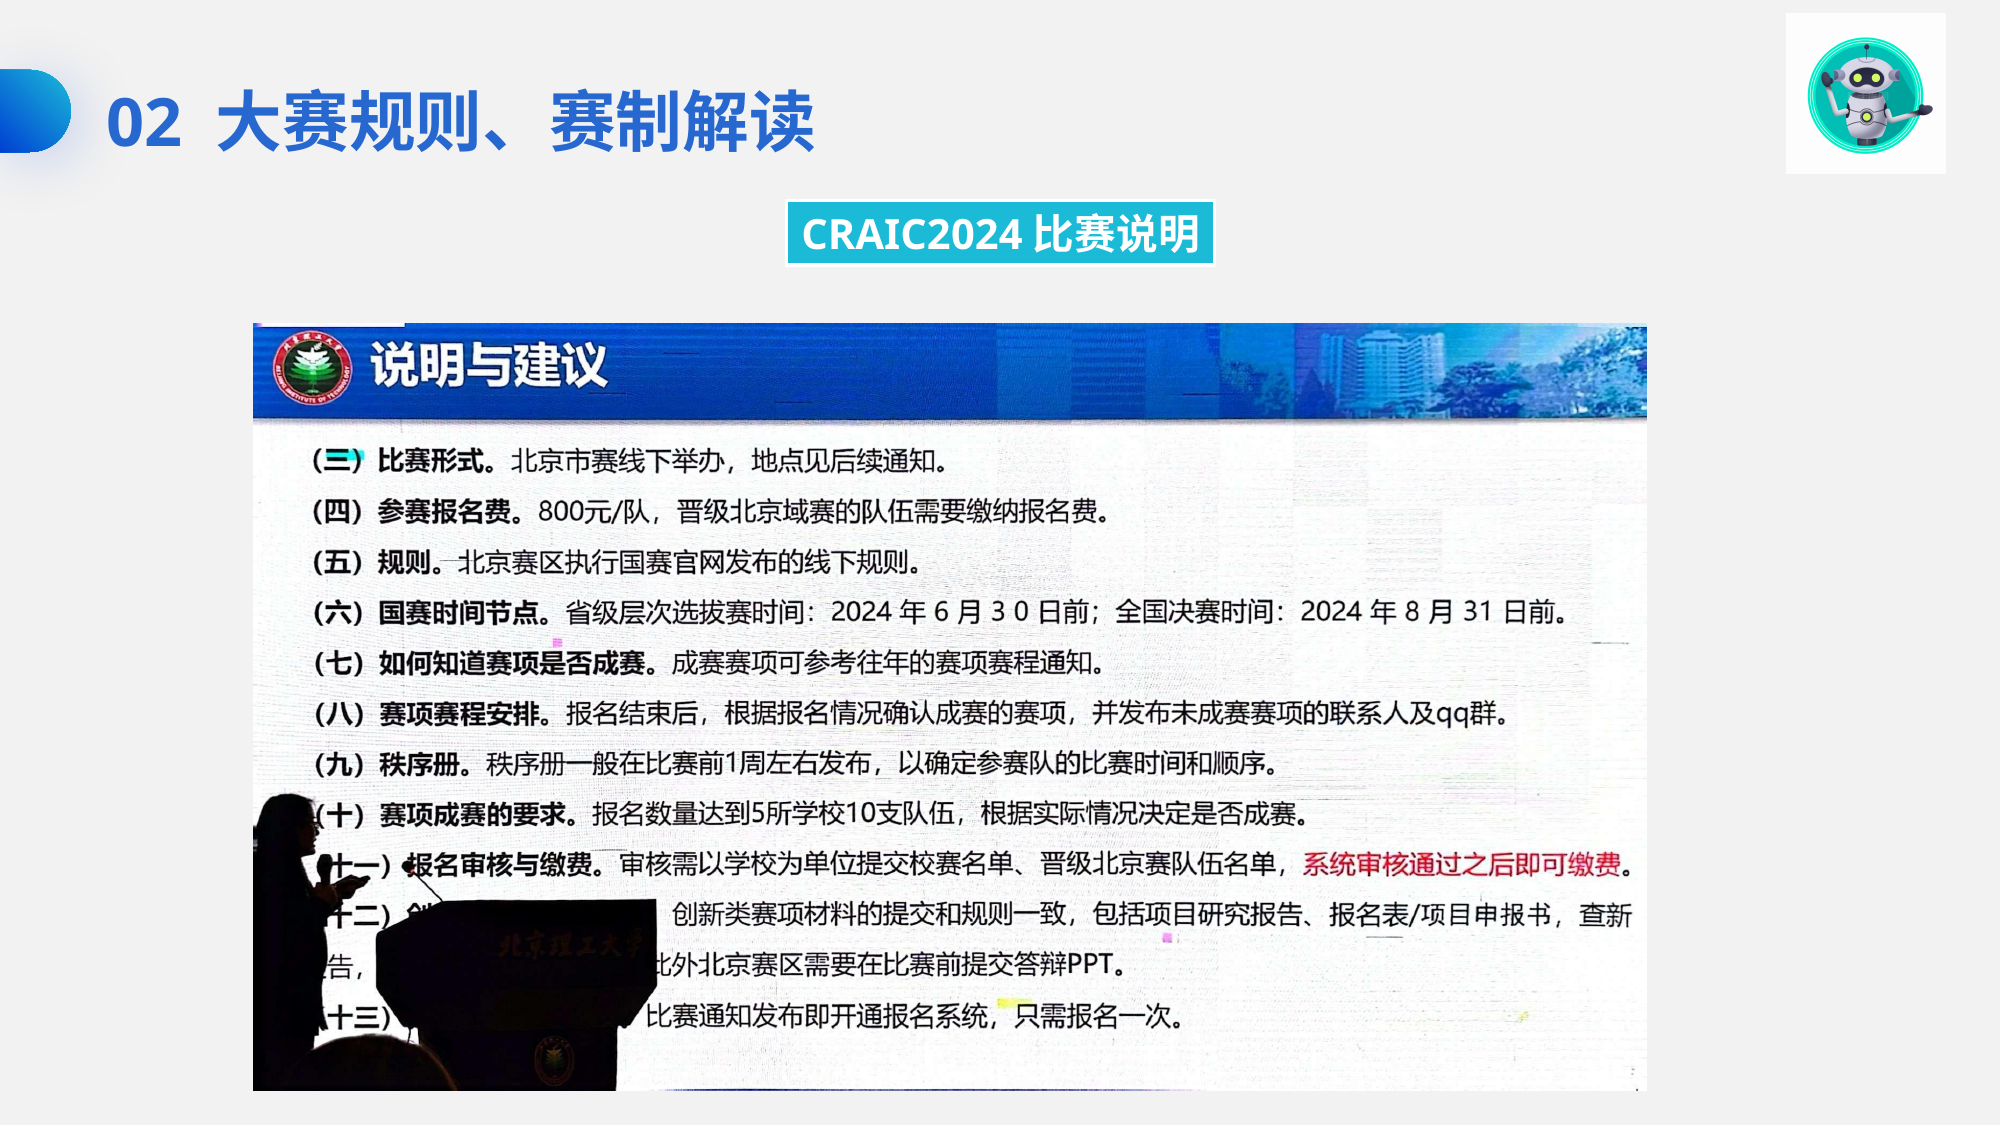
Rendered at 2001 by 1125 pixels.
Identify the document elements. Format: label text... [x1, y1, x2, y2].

picture [1786, 13, 1946, 174]
text_box 02 大赛规则、赛制解读 [91, 72, 1152, 169]
text_box CRAIC2024比赛说明 [785, 199, 1216, 267]
picture [253, 323, 1647, 1091]
